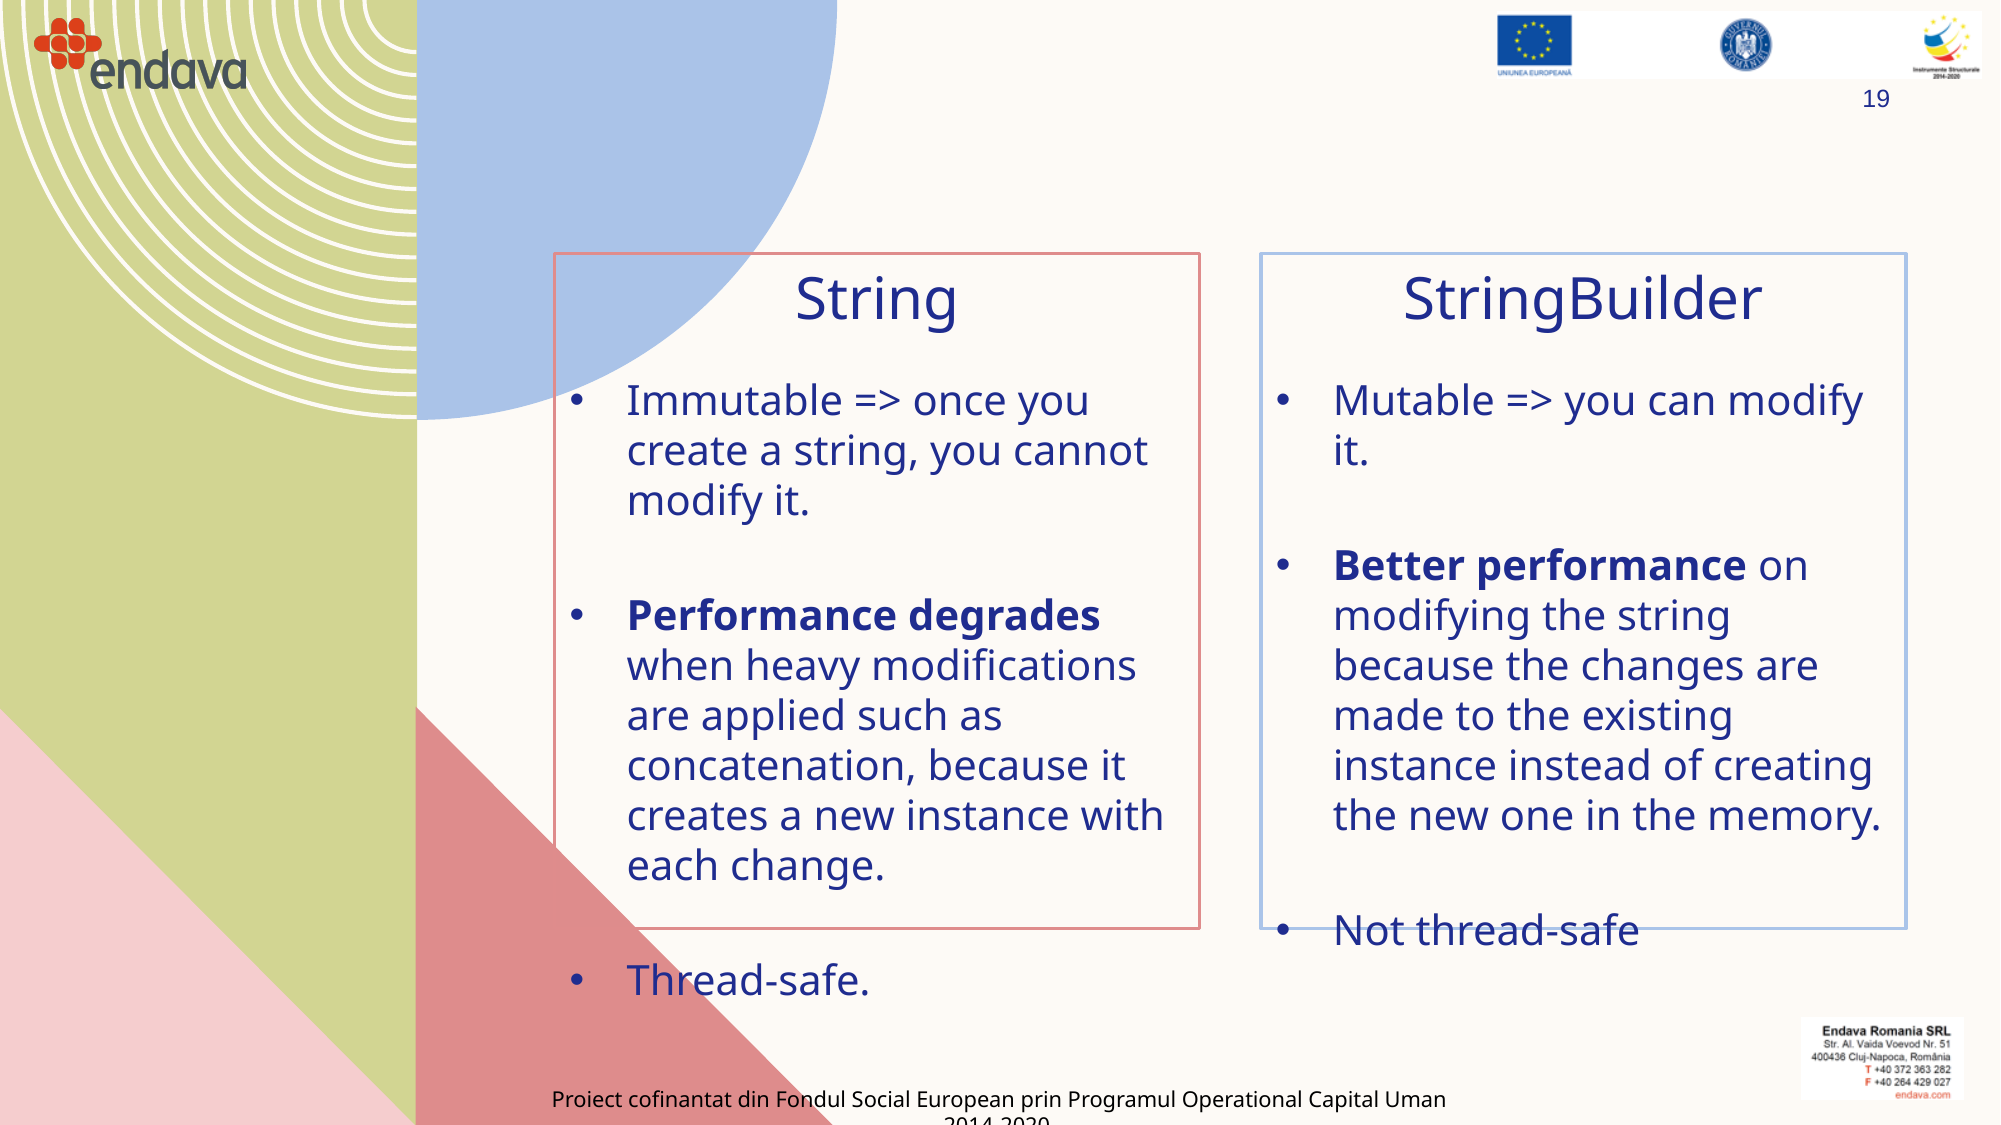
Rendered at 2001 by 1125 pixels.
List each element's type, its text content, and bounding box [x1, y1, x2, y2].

text_box StringBuilder Mutable => you can modify it. Better performance on modifying the string because the changes are made to the existing instance instead of creating the new one in the memory. Not thread-safe [1261, 253, 1907, 929]
text_box String Immutable => once you create a string, you cannot modify it. Performance degrades when heavy modifications are applied such as concatenation, because it creates a new instance with each change. Thread-safe. [554, 253, 1200, 929]
picture [34, 18, 246, 89]
picture [1801, 1017, 1964, 1100]
slide_number 19 [1795, 79, 1958, 120]
text_box Proiect cofinantat din Fondul Social European prin Programul Operational Capital Uman 2014-2020 [519, 1078, 1481, 1125]
picture [1497, 11, 1982, 79]
